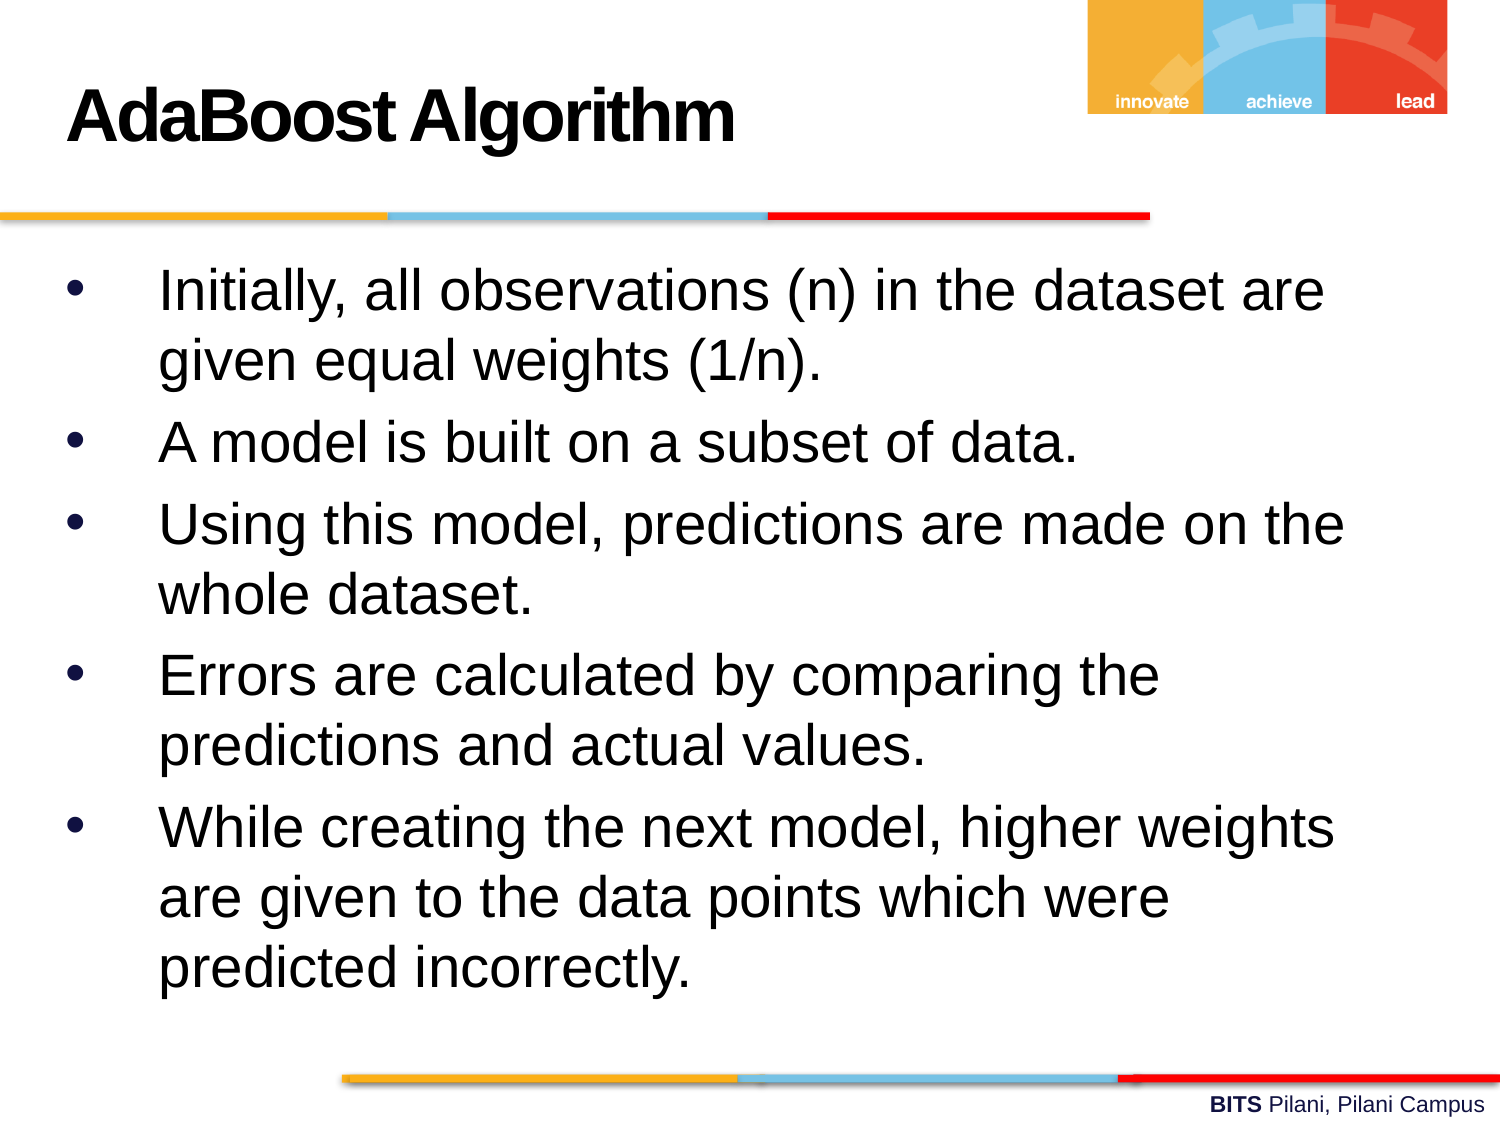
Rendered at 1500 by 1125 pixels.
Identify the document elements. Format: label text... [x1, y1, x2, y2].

picture [1087, 0, 1448, 114]
list AdaBoost Algorithm [49, 24, 1088, 213]
list Initially, all observations (n) in the dataset are given equal weights (1/n). A model is built on a subset of data. Using this model, predictions are made on the whole dataset. Errors are calculated by comparing the predictions and actual values. While creating the next model, higher weights are given to the data points which were predicted incorrectly. [49, 244, 1401, 988]
